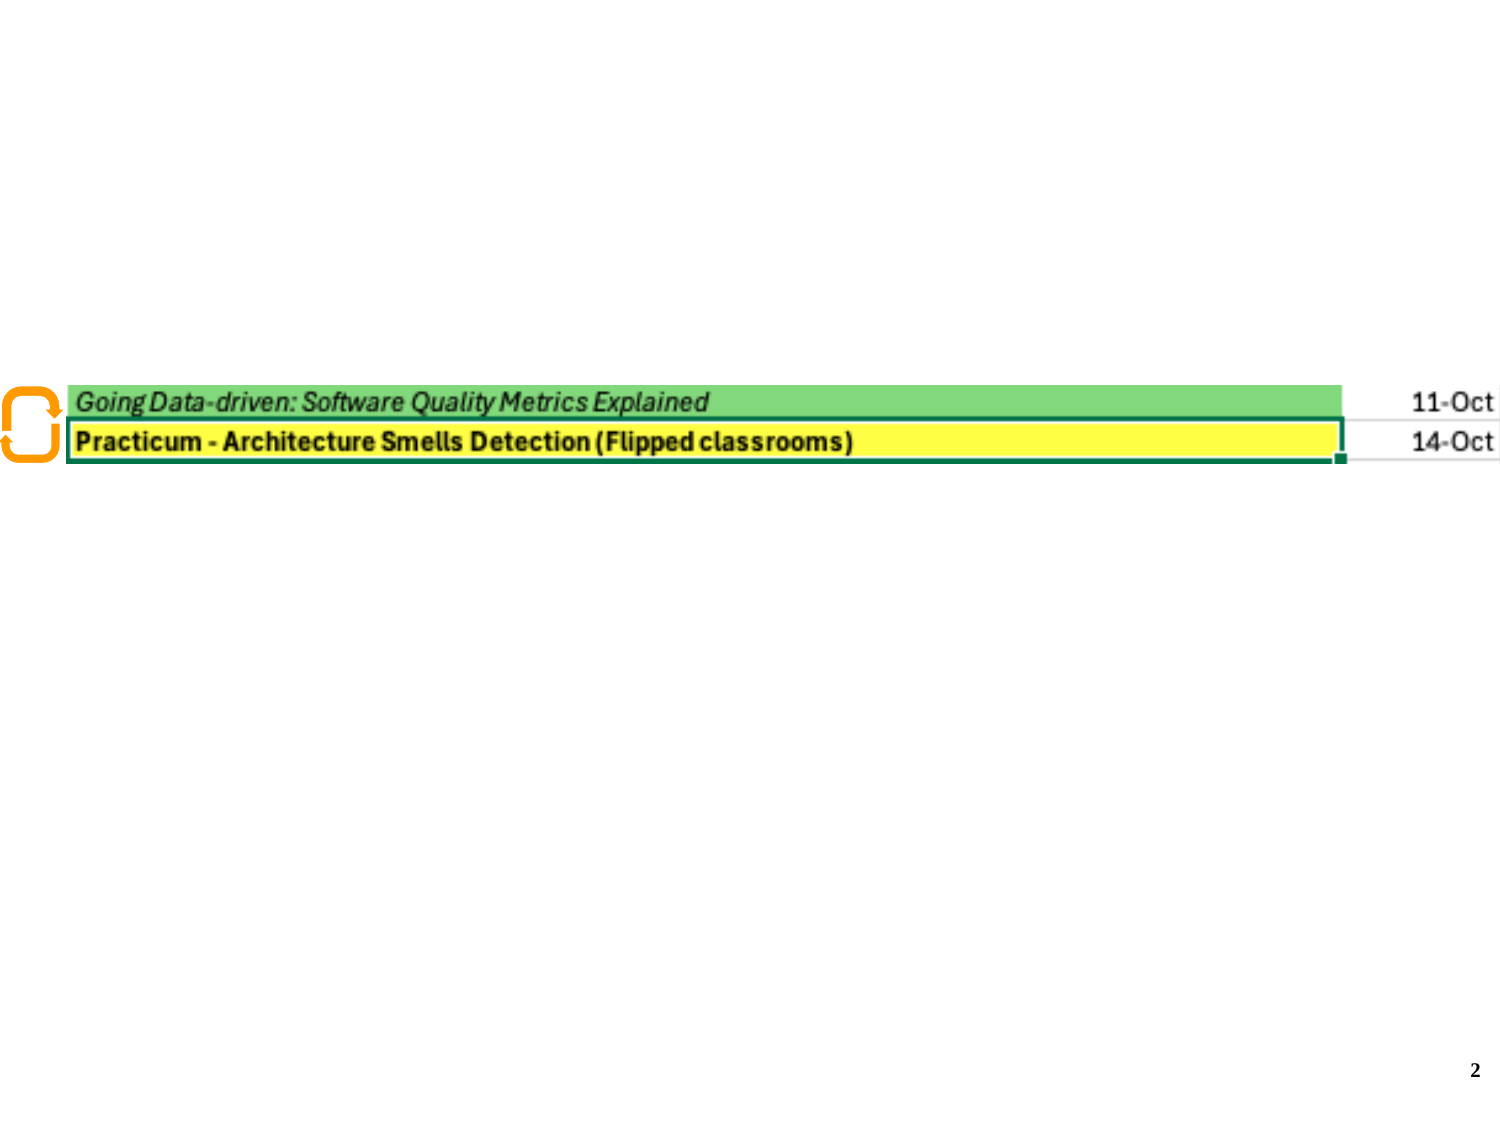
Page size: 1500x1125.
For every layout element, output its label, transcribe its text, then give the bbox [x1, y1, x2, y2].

slide_number 2 [1145, 1049, 1496, 1125]
picture [67, 385, 1500, 465]
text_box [0, 385, 67, 465]
